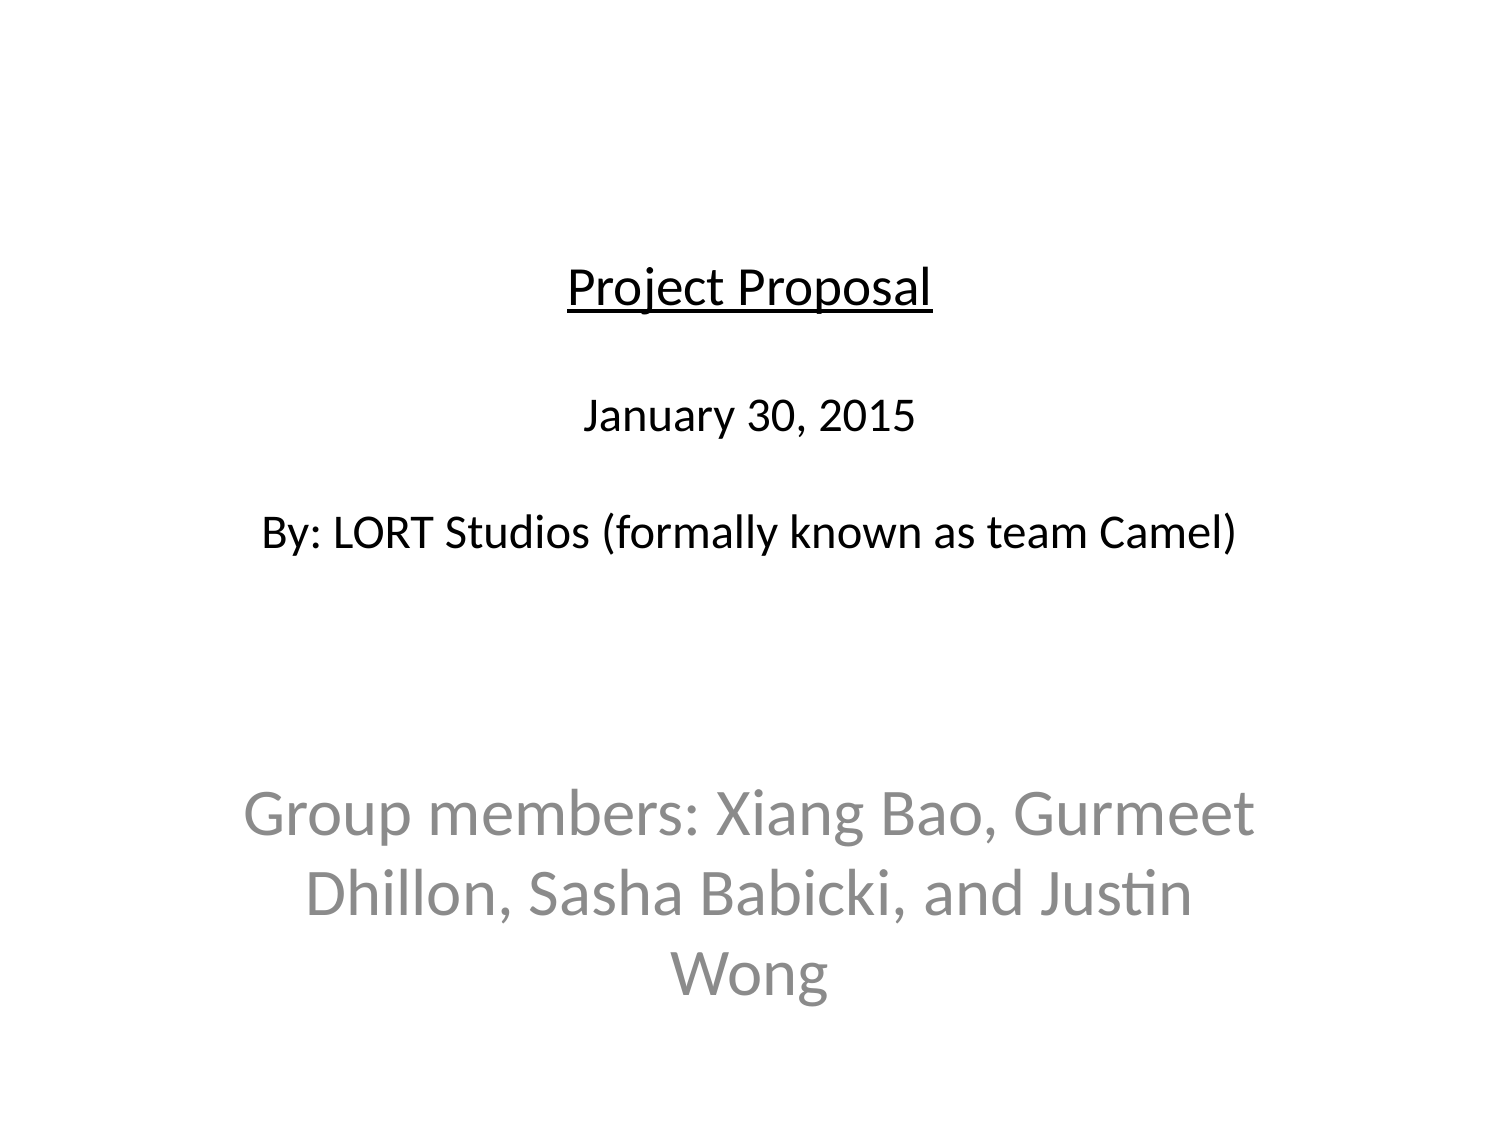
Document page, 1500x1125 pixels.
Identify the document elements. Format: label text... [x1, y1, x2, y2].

title Project Proposal January 30, 2015 By: LORT Studios (formally known as team Camel) [112, 122, 1388, 628]
subtitle Group members: Xiang Bao, Gurmeet Dhillon, Sasha Babicki, and Justin Wong [225, 761, 1275, 1051]
